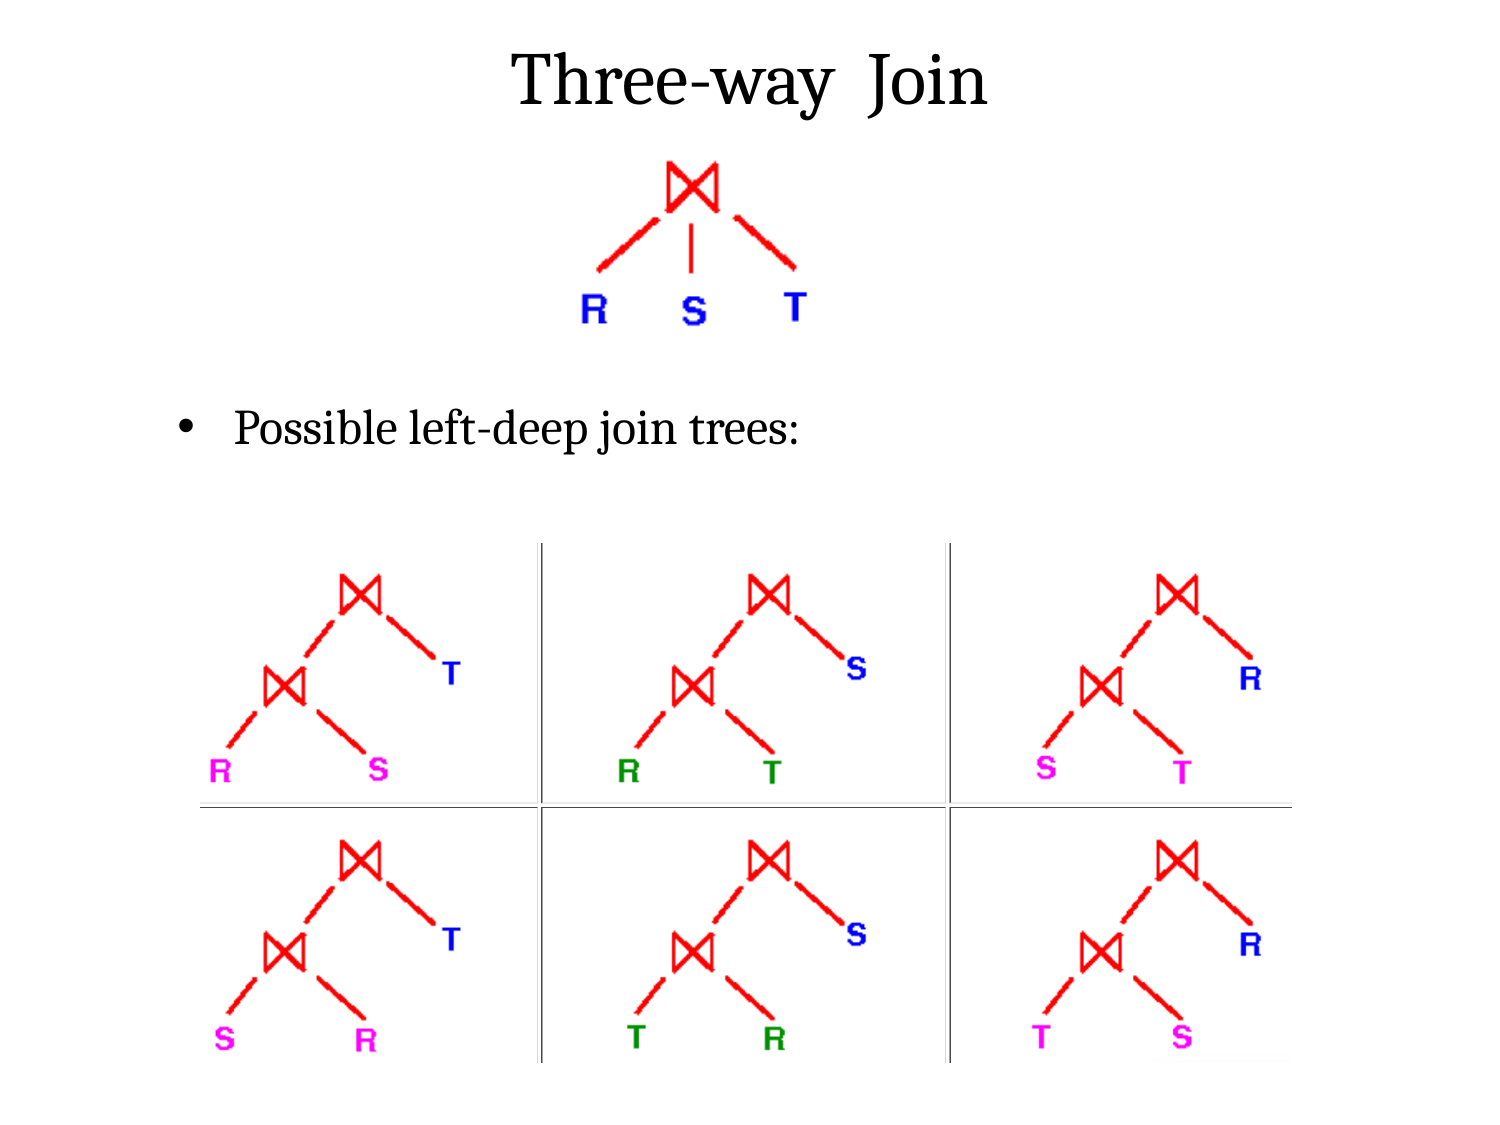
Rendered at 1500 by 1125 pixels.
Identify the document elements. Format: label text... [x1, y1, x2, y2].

picture [199, 542, 1292, 1063]
picture [549, 124, 826, 347]
title Three-way Join [112, 24, 1388, 126]
text_box Possible left-deep join trees: [162, 375, 1052, 475]
